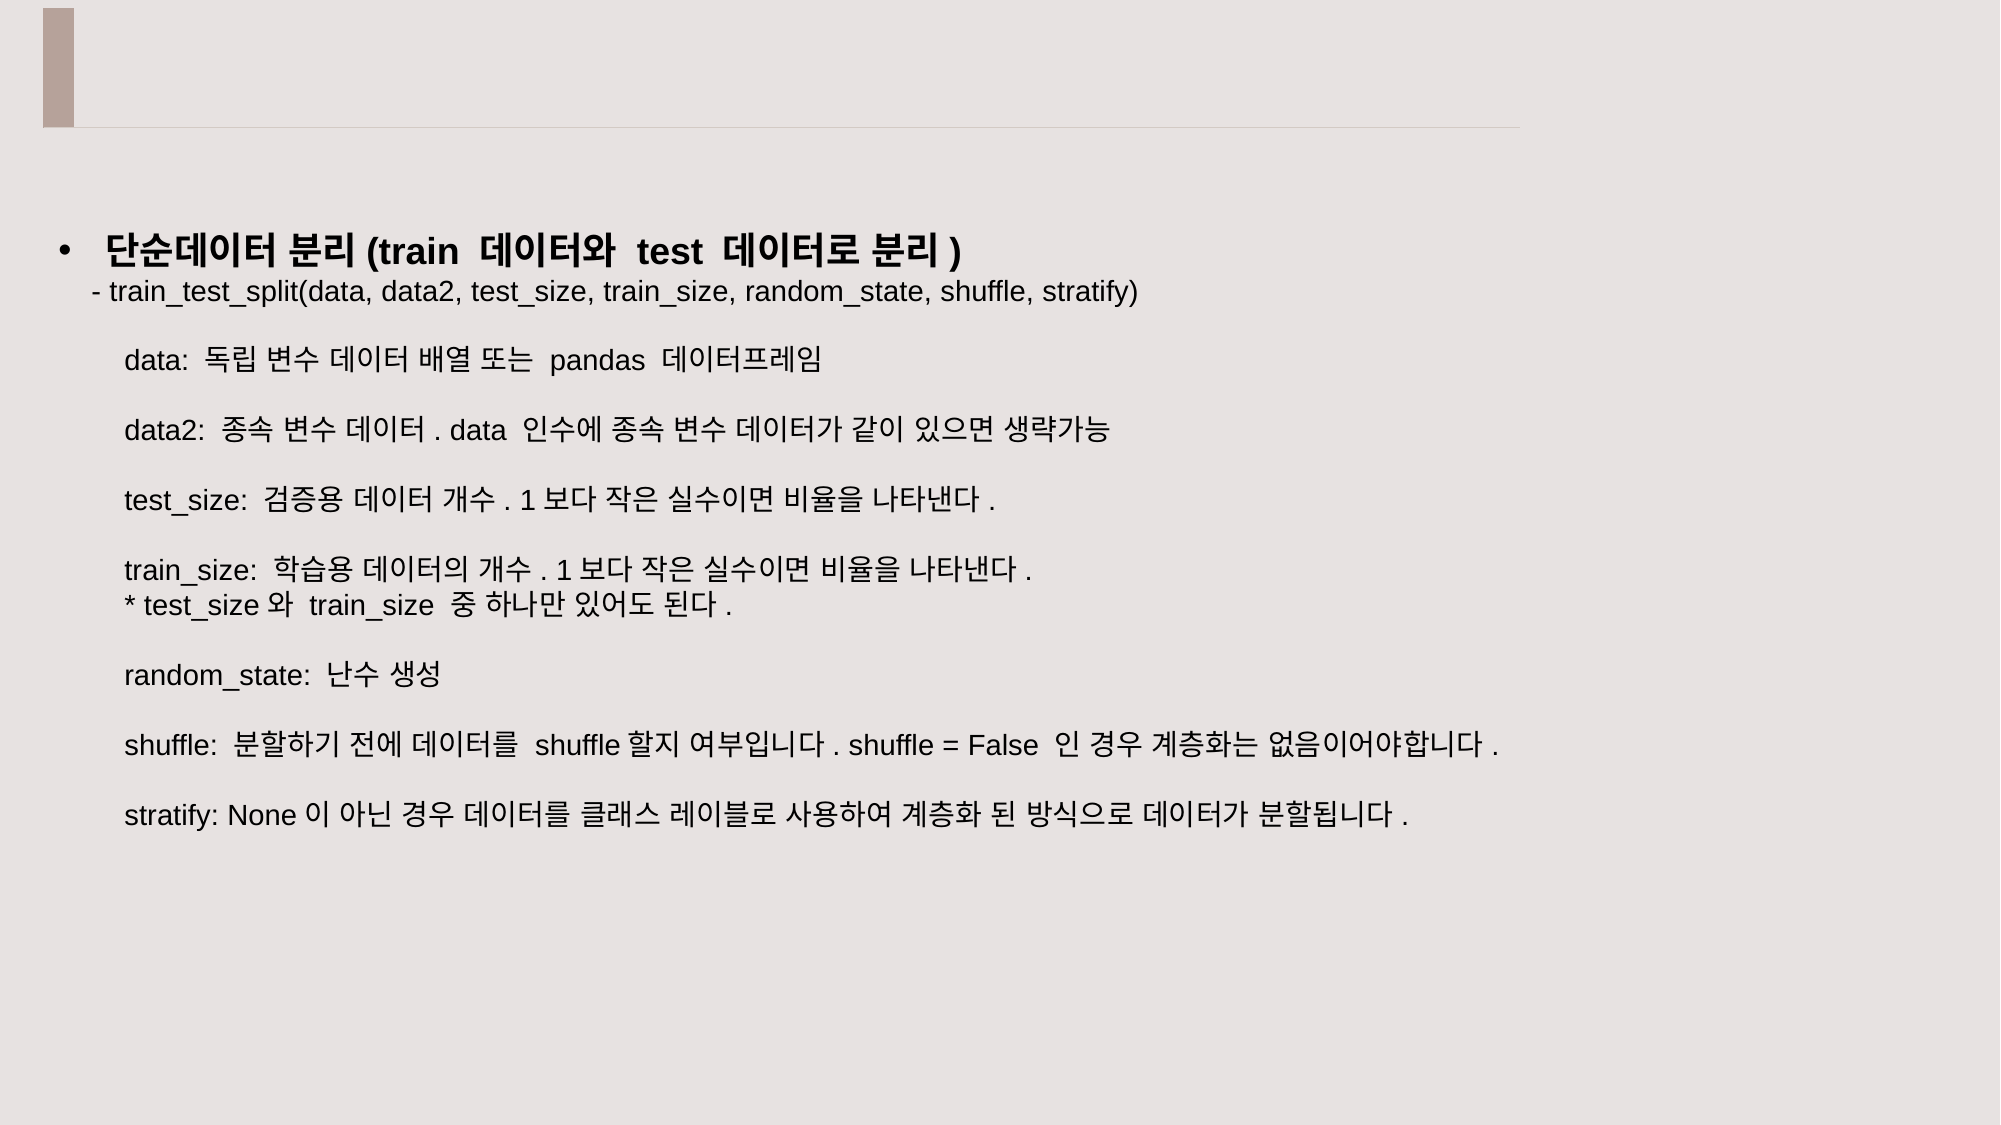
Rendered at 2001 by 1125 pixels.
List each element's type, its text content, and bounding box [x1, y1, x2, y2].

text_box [43, 9, 1520, 128]
text_box 단순데이터 분리(train 데이터와 test 데이터로 분리) - train_test_split(data, data2, test_size, train_size, random_state, shuffle, stratify) data: 독립 변수 데이터 배열 또는 pandas 데이터프레임 data2: 종속 변수 데이터. data 인수에 종속 변수 데이터가 같이 있으면 생략가능 test_size: 검증용 데이터 개수. 1보다 작은 실수이면 비율을 나타낸다. train_size: 학습용 데이터의 개수. 1보다 작은 실수이면 비율을 나타낸다. * test_size와 train_size 중 하나만 있어도 된다. random_state: 난수 생성 shuffle: 분할하기 전에 데이터를 shuffle할지 여부입니다. shuffle = False 인 경우 계층화는 없음이어야합니다. stratify: None이 아닌 경우 데이터를 클래스 레이블로 사용하여 계층화 된 방식으로 데이터가 분할됩니다. [43, 184, 1971, 874]
